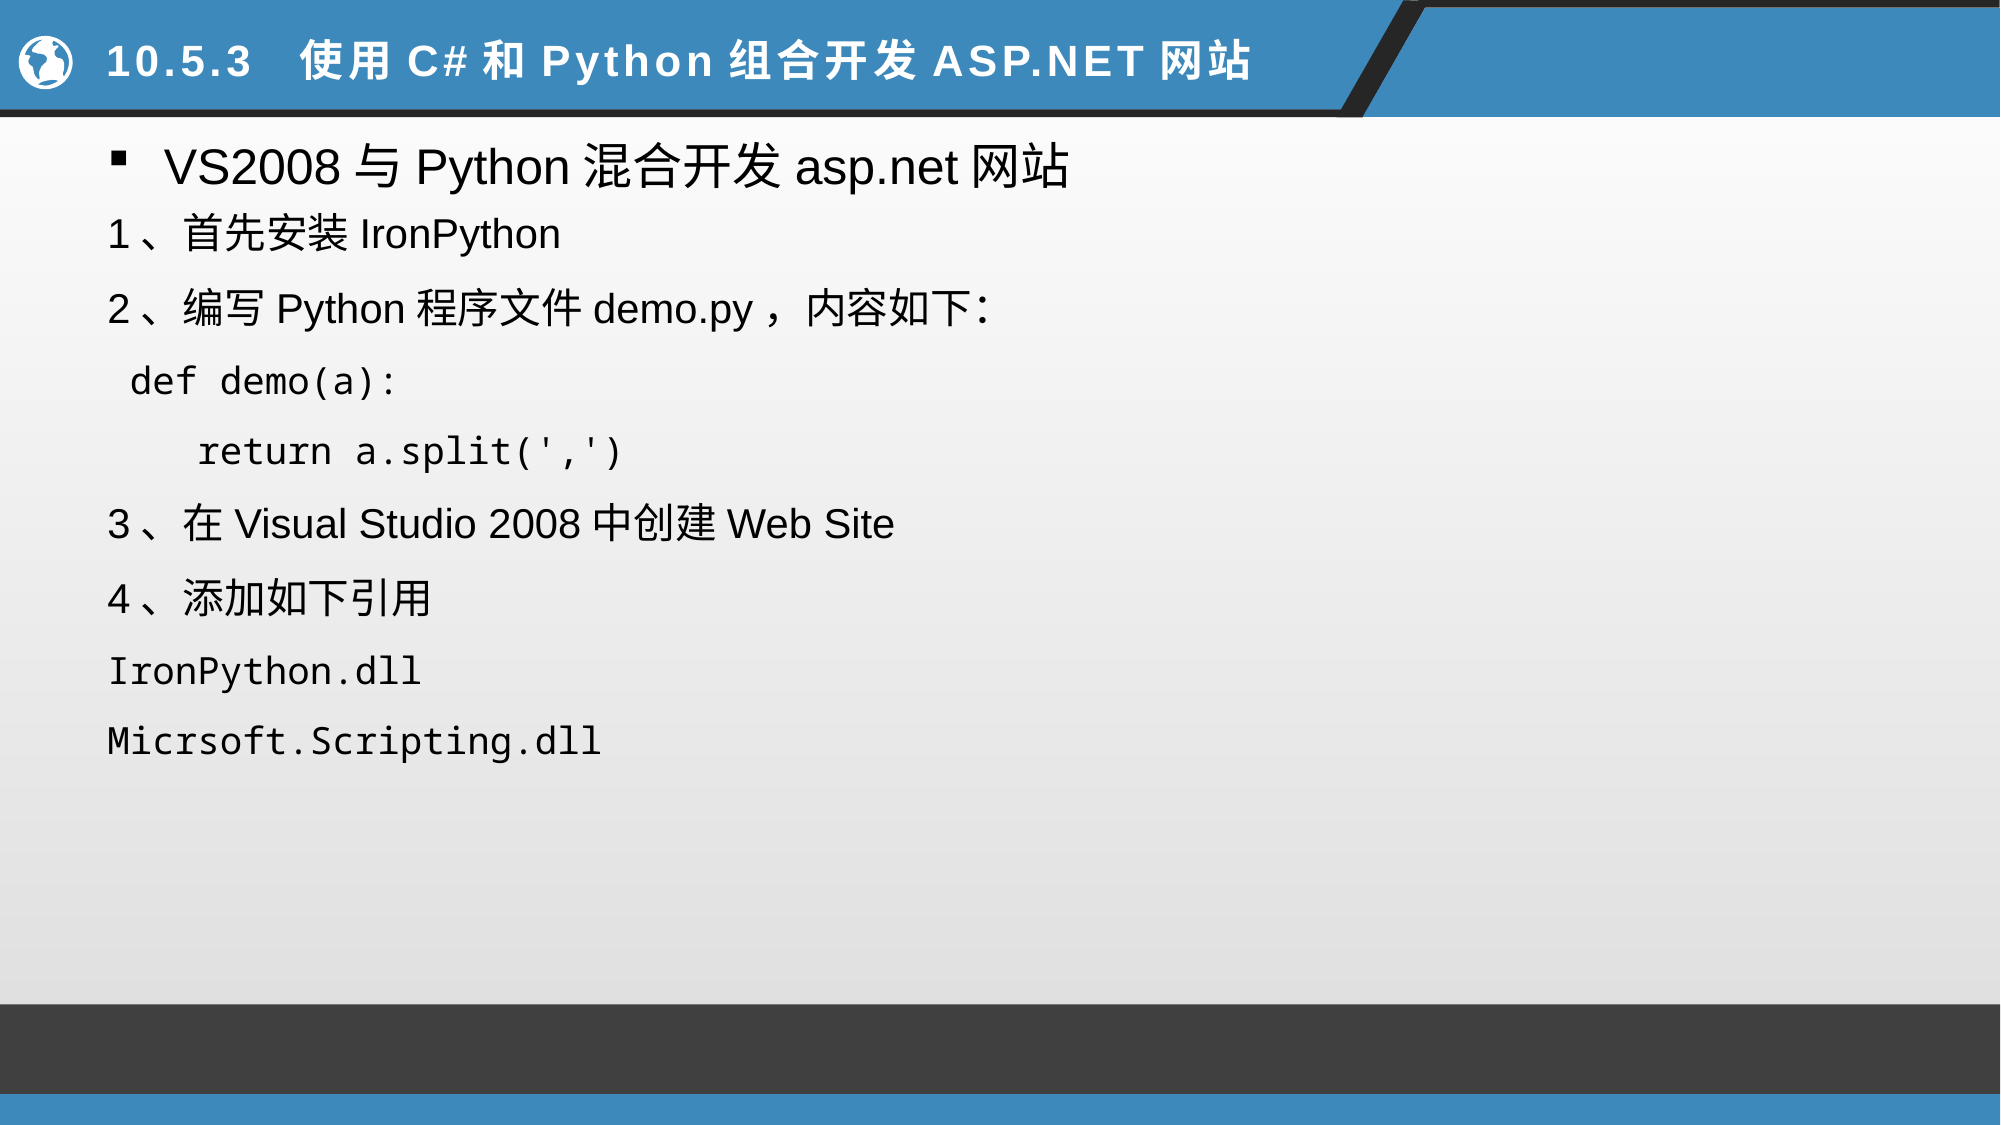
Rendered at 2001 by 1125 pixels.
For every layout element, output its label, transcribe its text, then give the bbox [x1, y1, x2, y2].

list VS2008与Python混合开发asp.net网站 1、首先安装IronPython 2、编写Python程序文件demo.py，内容如下： def demo(a): return a.split(',') 3、在Visual Studio 2008中创建Web Site 4、添加如下引用 IronPython.dll Micrsoft.Scripting.dll [90, 146, 1921, 976]
title 10.5.3 使用C#和Python组合开发ASP.NET网站 [90, 0, 1334, 146]
